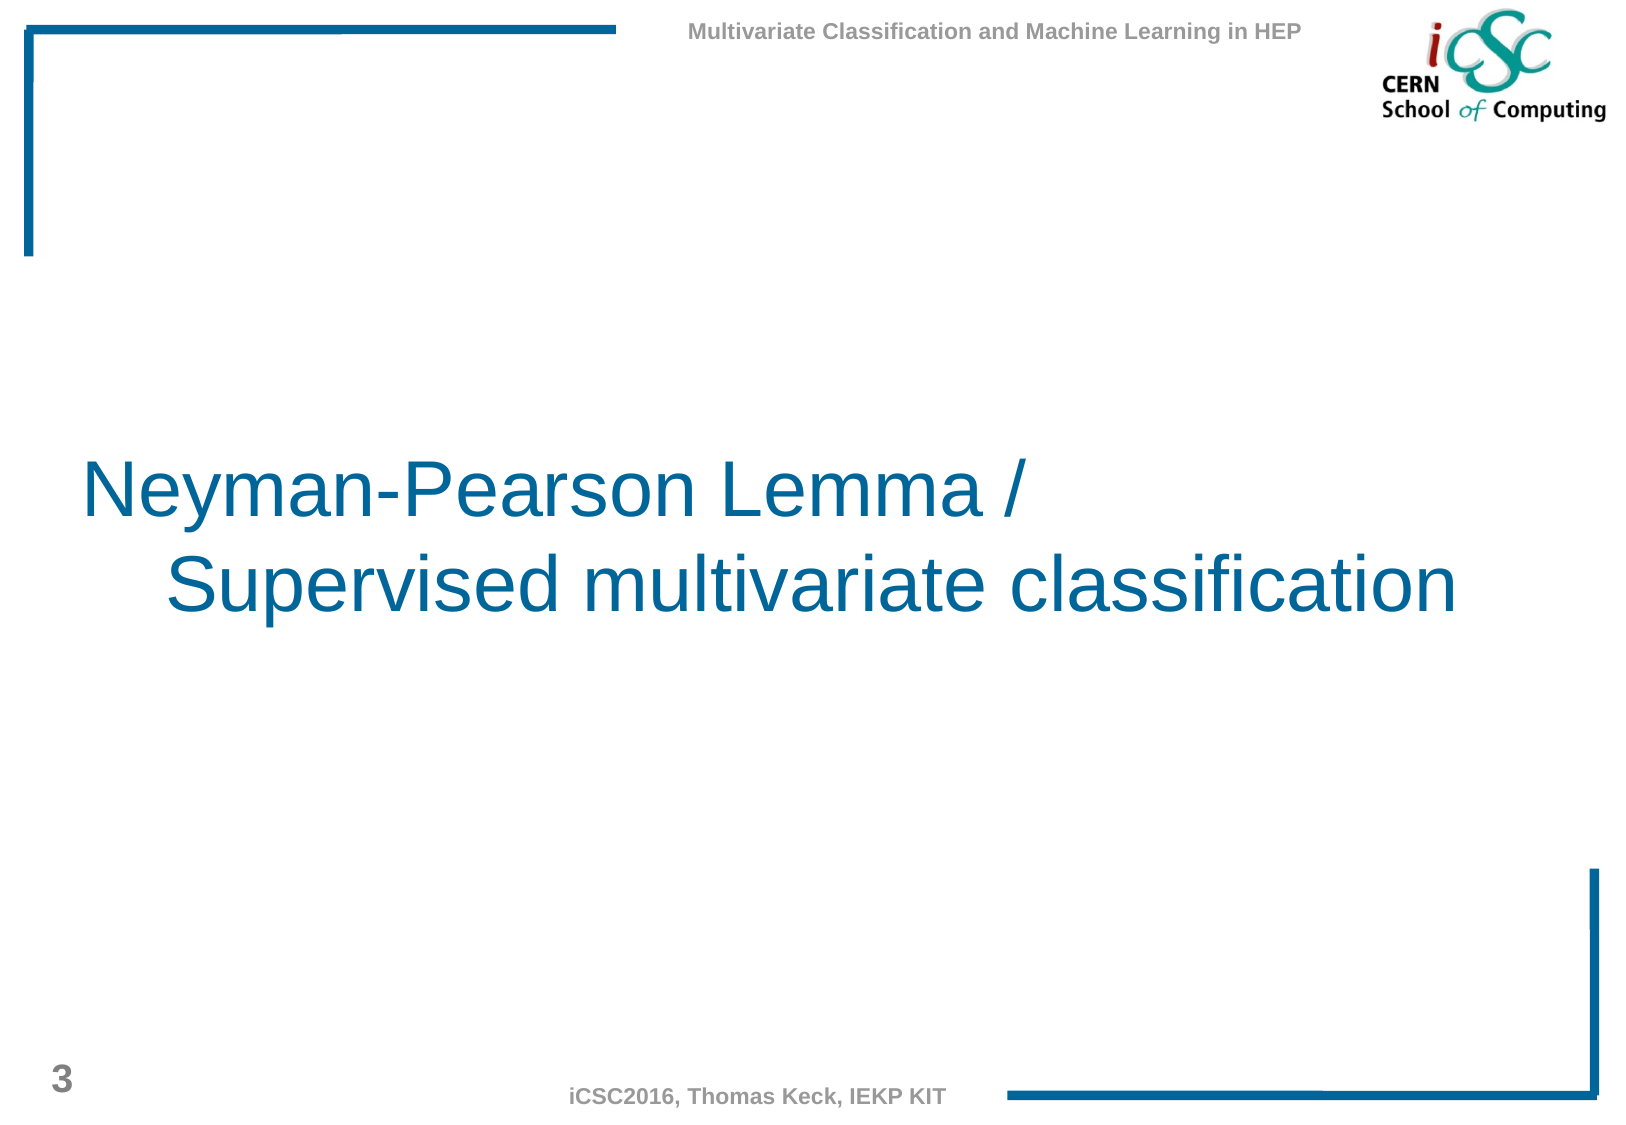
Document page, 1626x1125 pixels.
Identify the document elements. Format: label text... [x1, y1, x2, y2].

text_box Neyman-Pearson Lemma / Supervised multivariate classification [81, 438, 1543, 626]
picture [1381, 8, 1607, 124]
